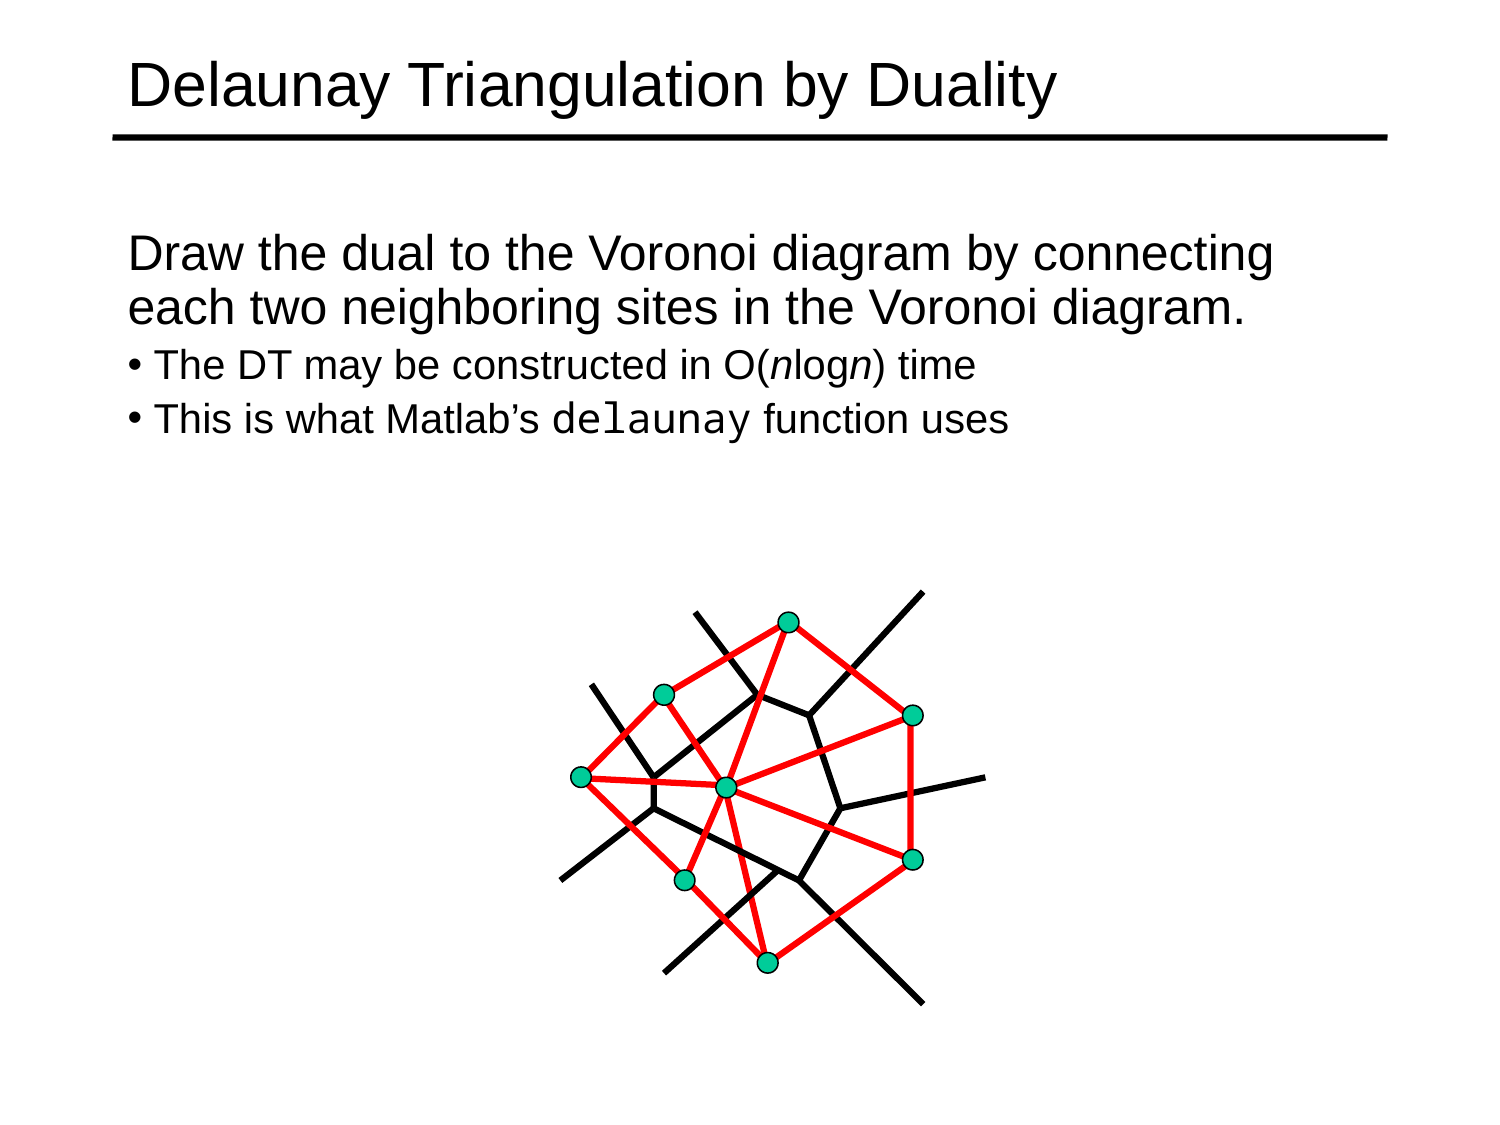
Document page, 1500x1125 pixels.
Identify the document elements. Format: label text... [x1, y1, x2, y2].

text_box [560, 591, 986, 1005]
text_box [570, 611, 924, 974]
list Draw the dual to the Voronoi diagram by connecting each two neighboring sites in the Voronoi diagram. The DT may be constructed in O(nlogn) time This is what Matlab’s delaunay function uses [112, 149, 1388, 1013]
title Delaunay Triangulation by Duality [112, 12, 1388, 149]
